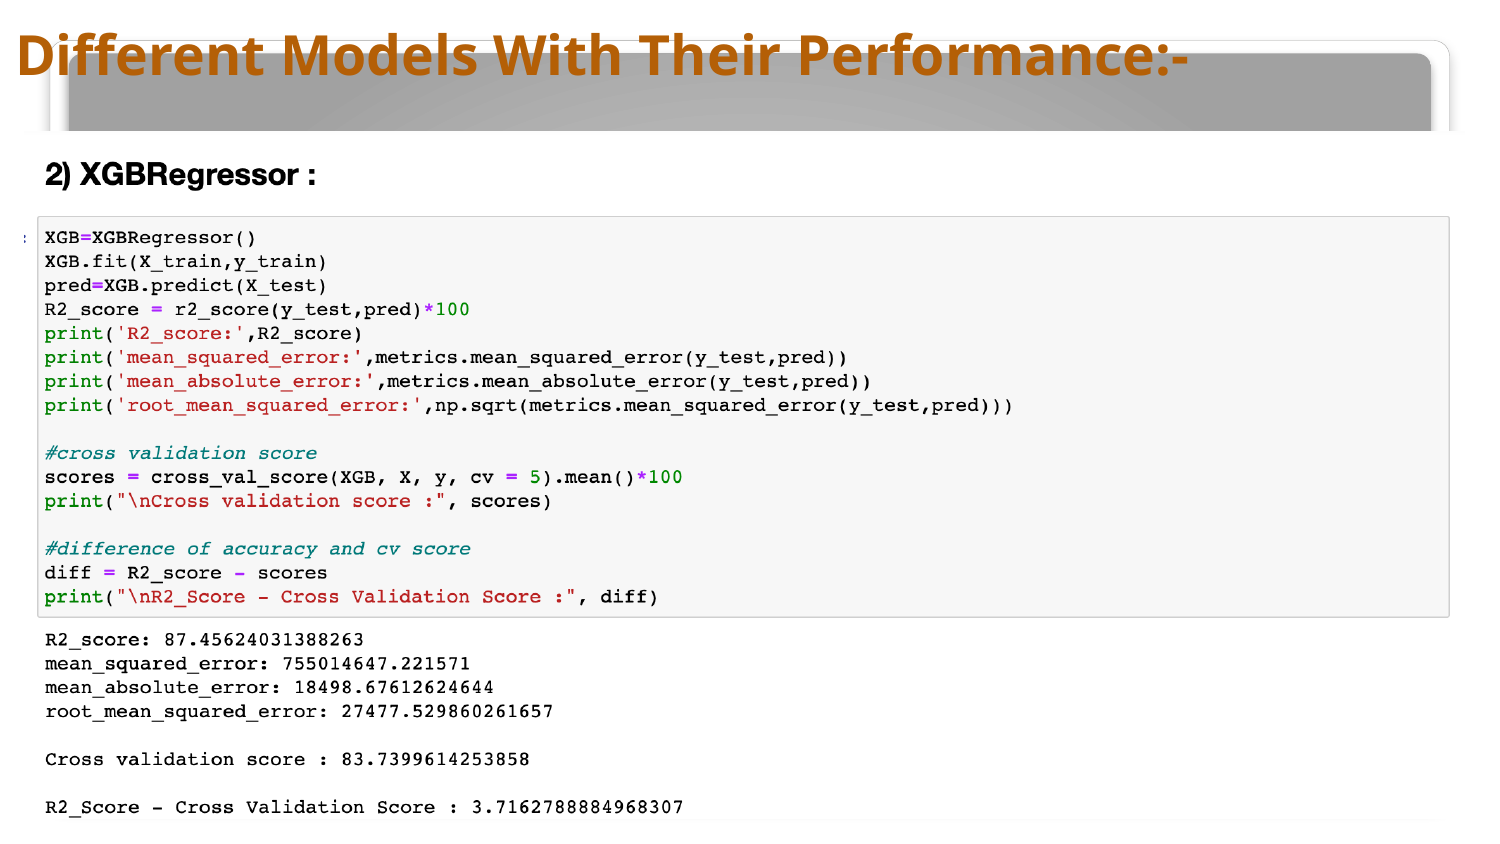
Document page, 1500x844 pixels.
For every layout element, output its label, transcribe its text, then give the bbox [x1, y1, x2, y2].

title Different Models With Their Performance:- [0, 0, 1500, 107]
picture [24, 131, 1465, 819]
